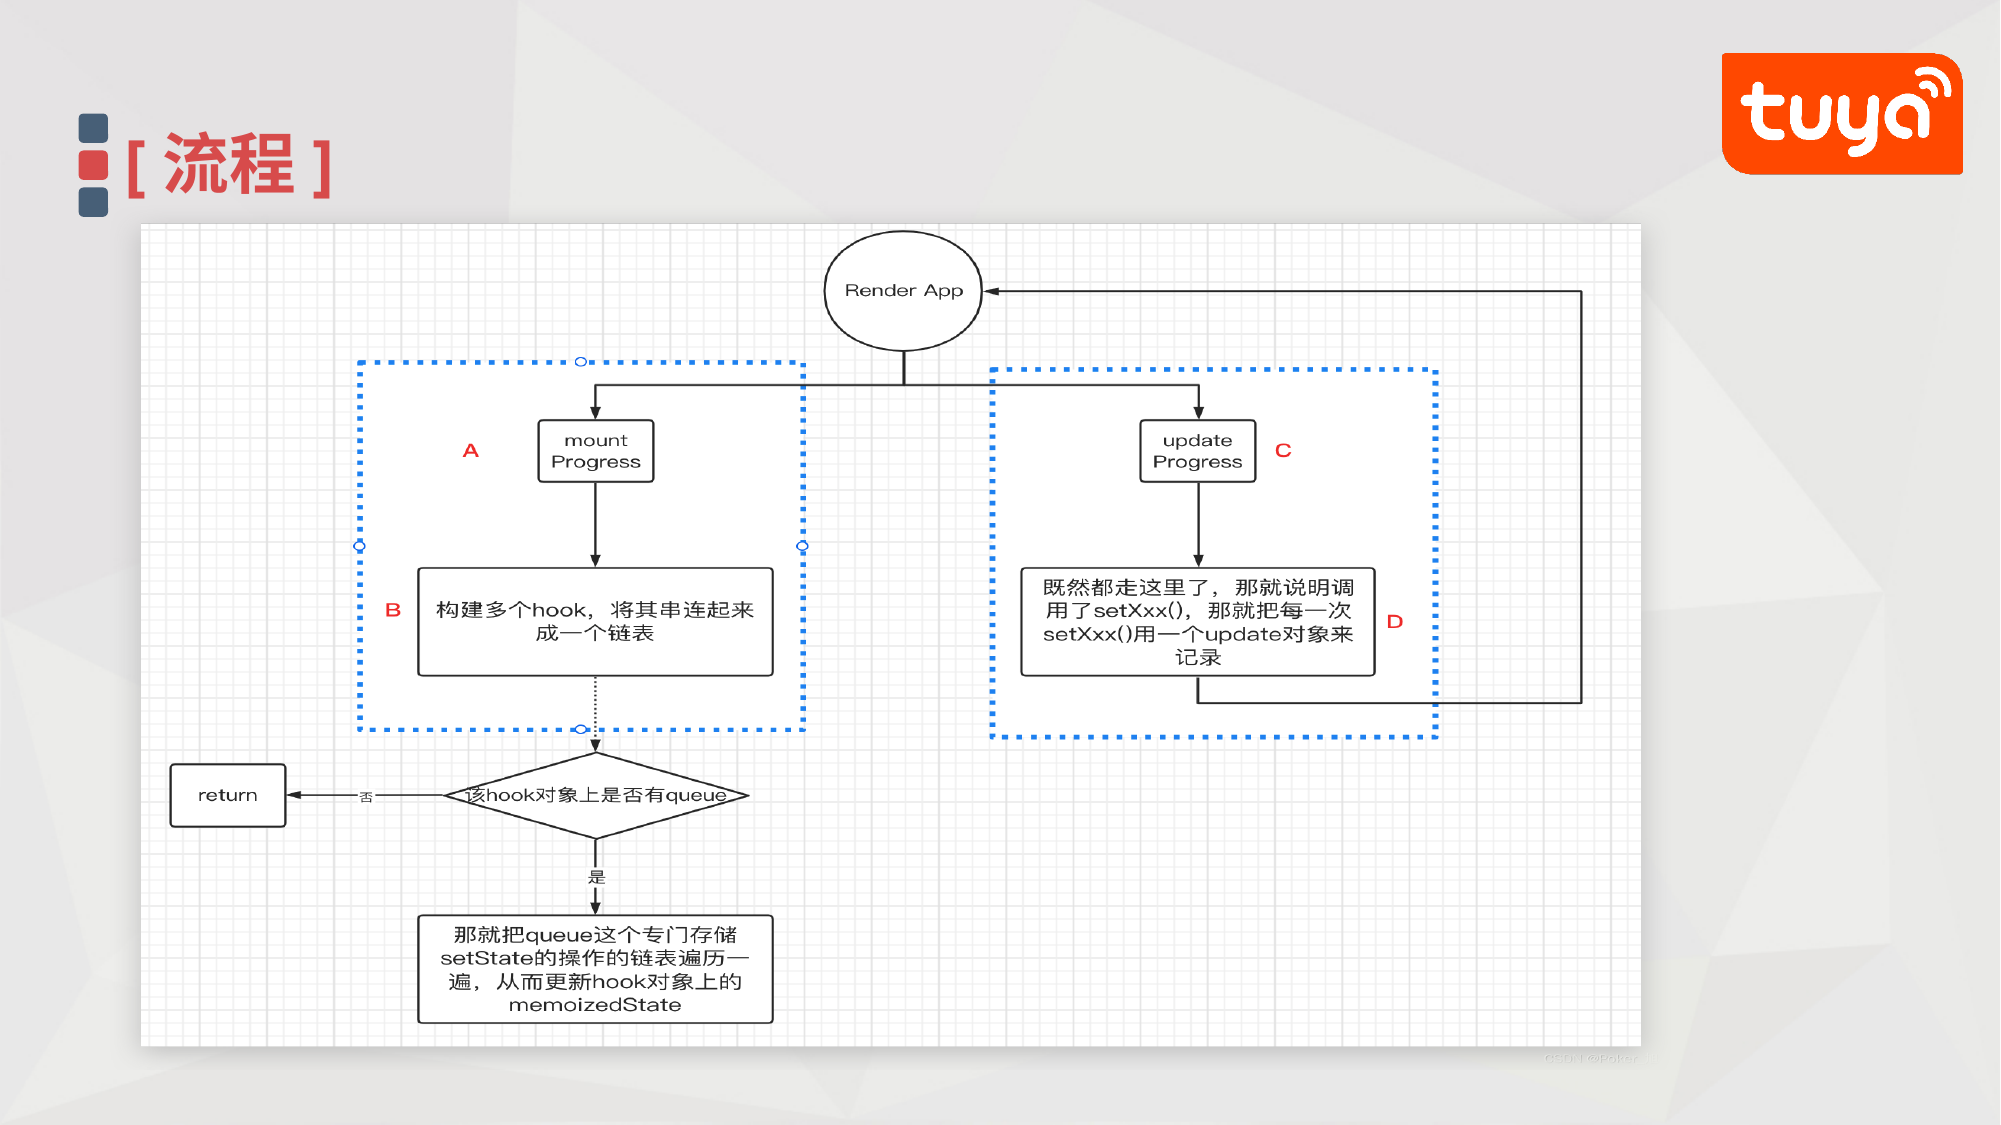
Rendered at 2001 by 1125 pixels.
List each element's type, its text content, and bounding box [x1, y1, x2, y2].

text_box [流程] [110, 114, 1048, 199]
picture [0, 0, 2001, 1125]
